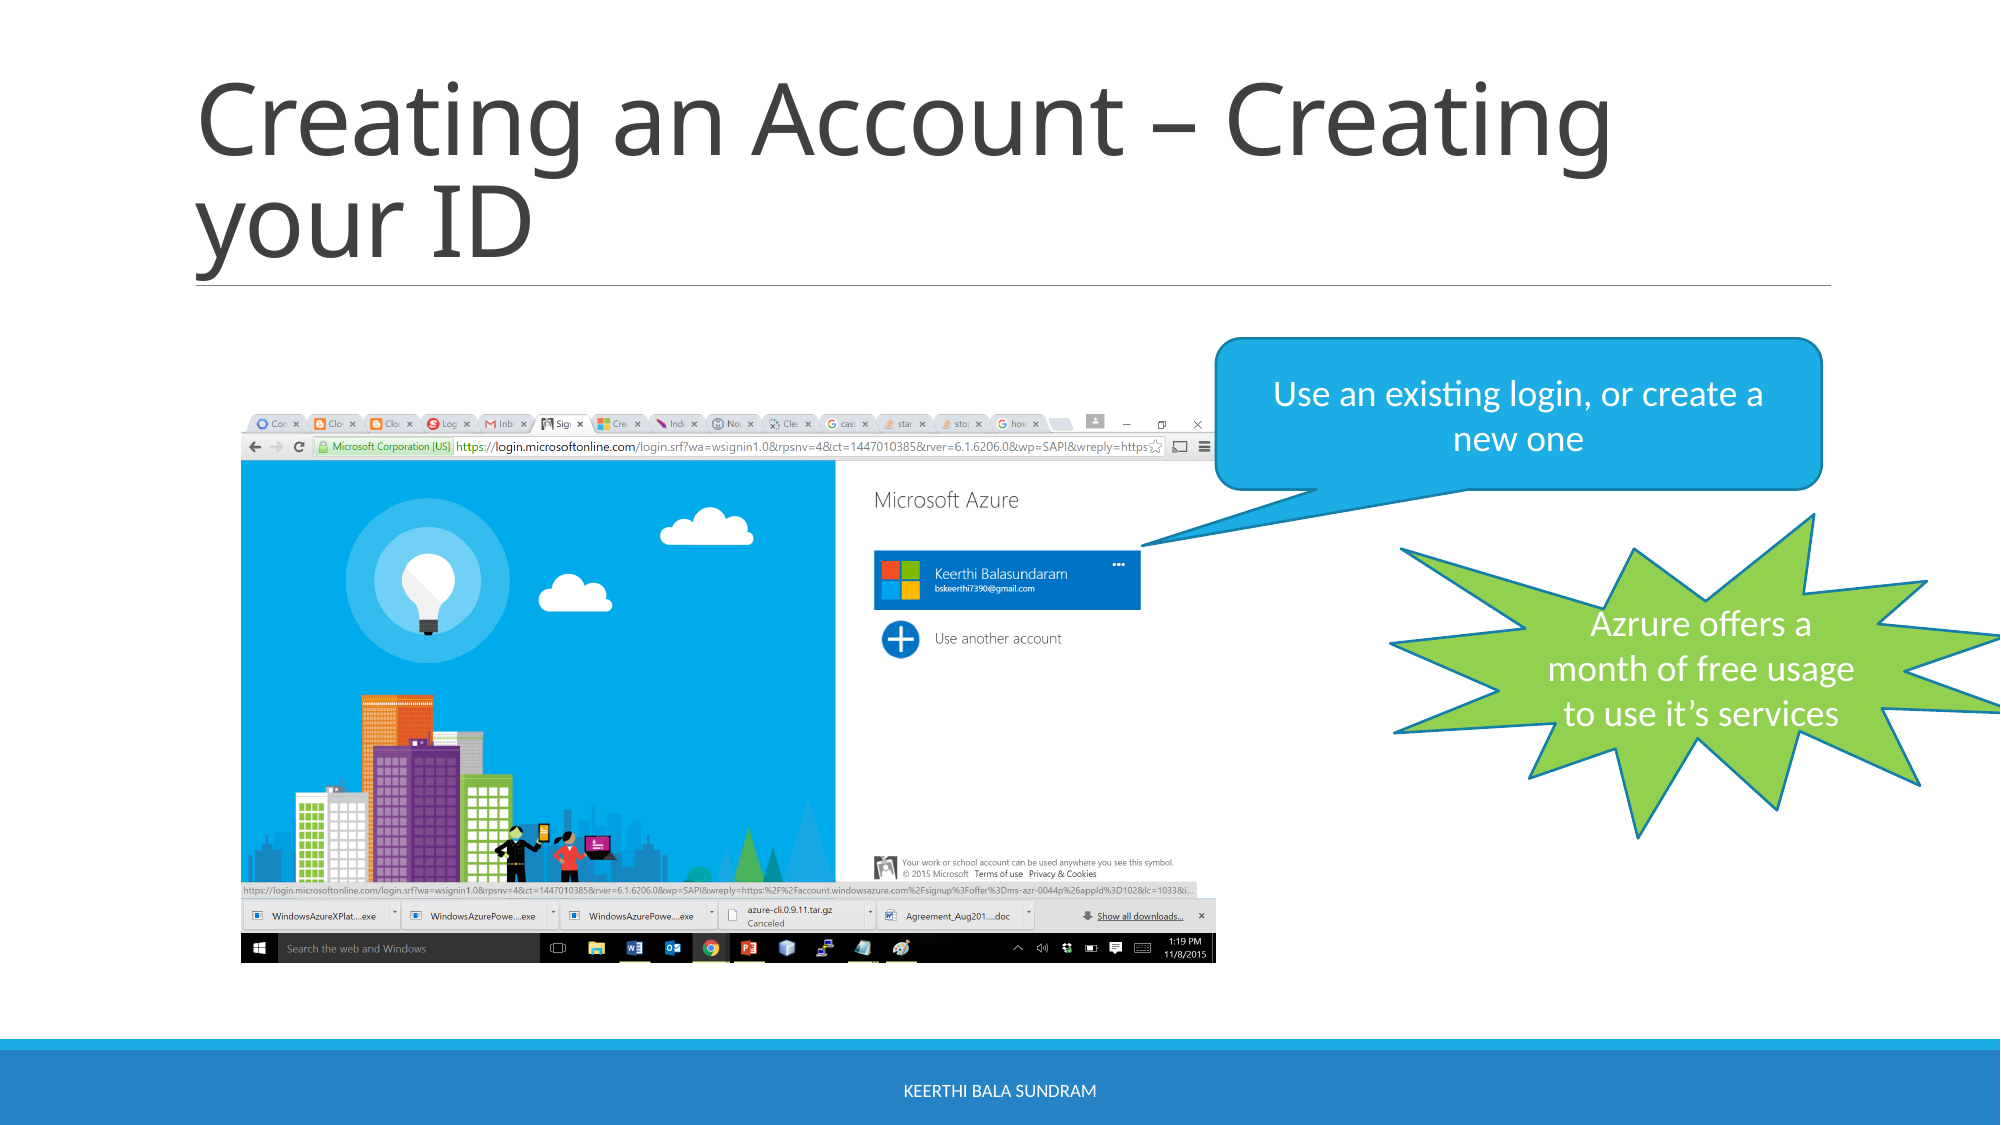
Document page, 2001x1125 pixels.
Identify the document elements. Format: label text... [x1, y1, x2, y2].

footer Keerthi Bala Sundram [604, 1059, 1396, 1120]
picture [347, 499, 509, 662]
text_box Azrure offers a month of free usage to use it’s services [1388, 513, 2000, 840]
picture [661, 508, 753, 544]
title Creating an Account – Creating your ID [180, 47, 1830, 285]
picture [240, 413, 1217, 964]
picture [539, 574, 612, 611]
text_box Use an existing login, or create a new one [1214, 337, 1824, 533]
